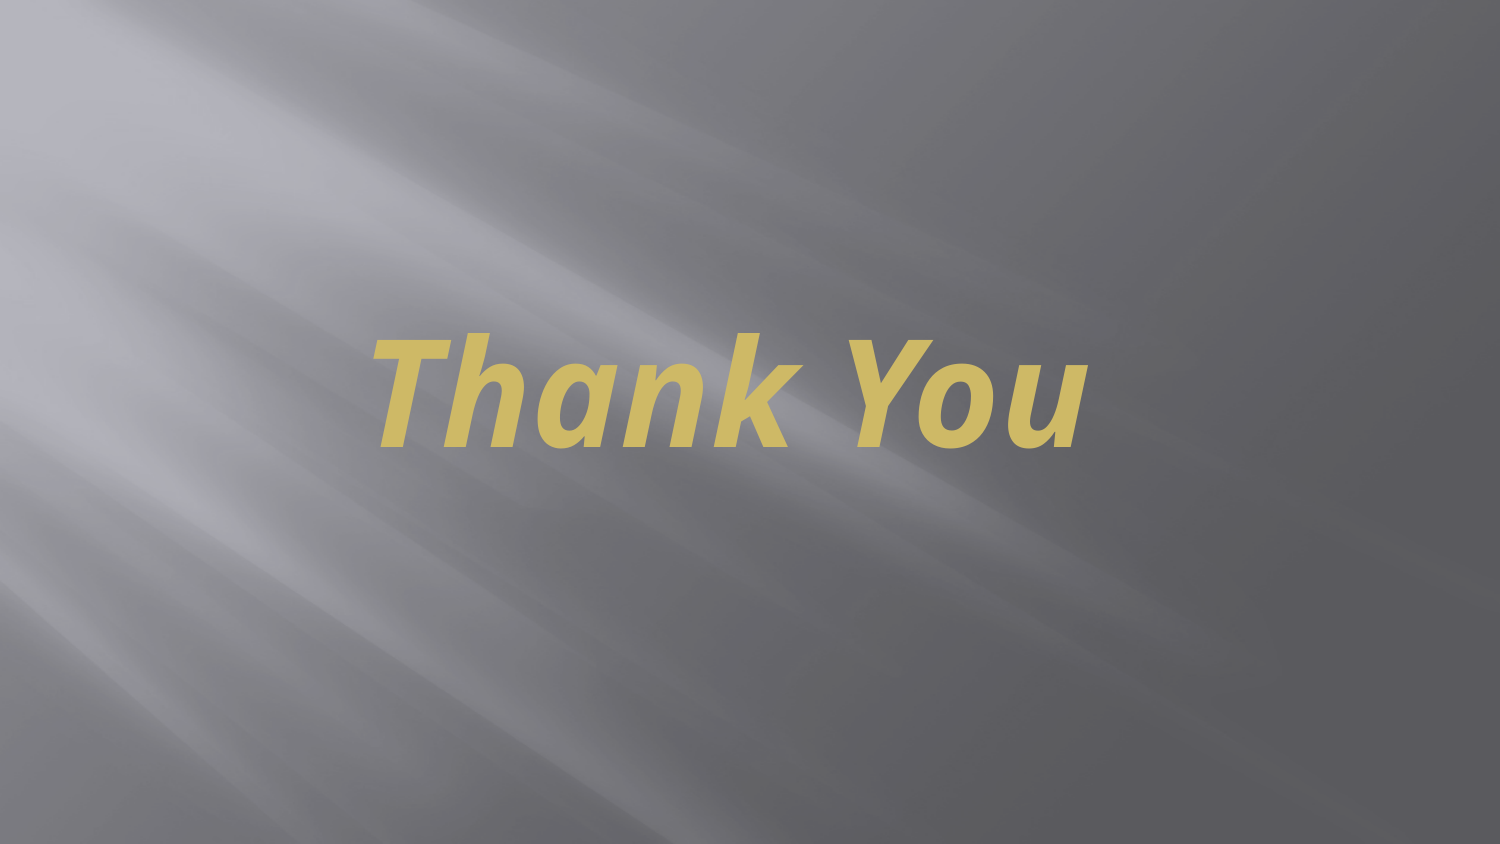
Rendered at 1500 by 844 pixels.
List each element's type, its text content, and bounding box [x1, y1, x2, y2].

text_box Thank You [346, 289, 1121, 485]
